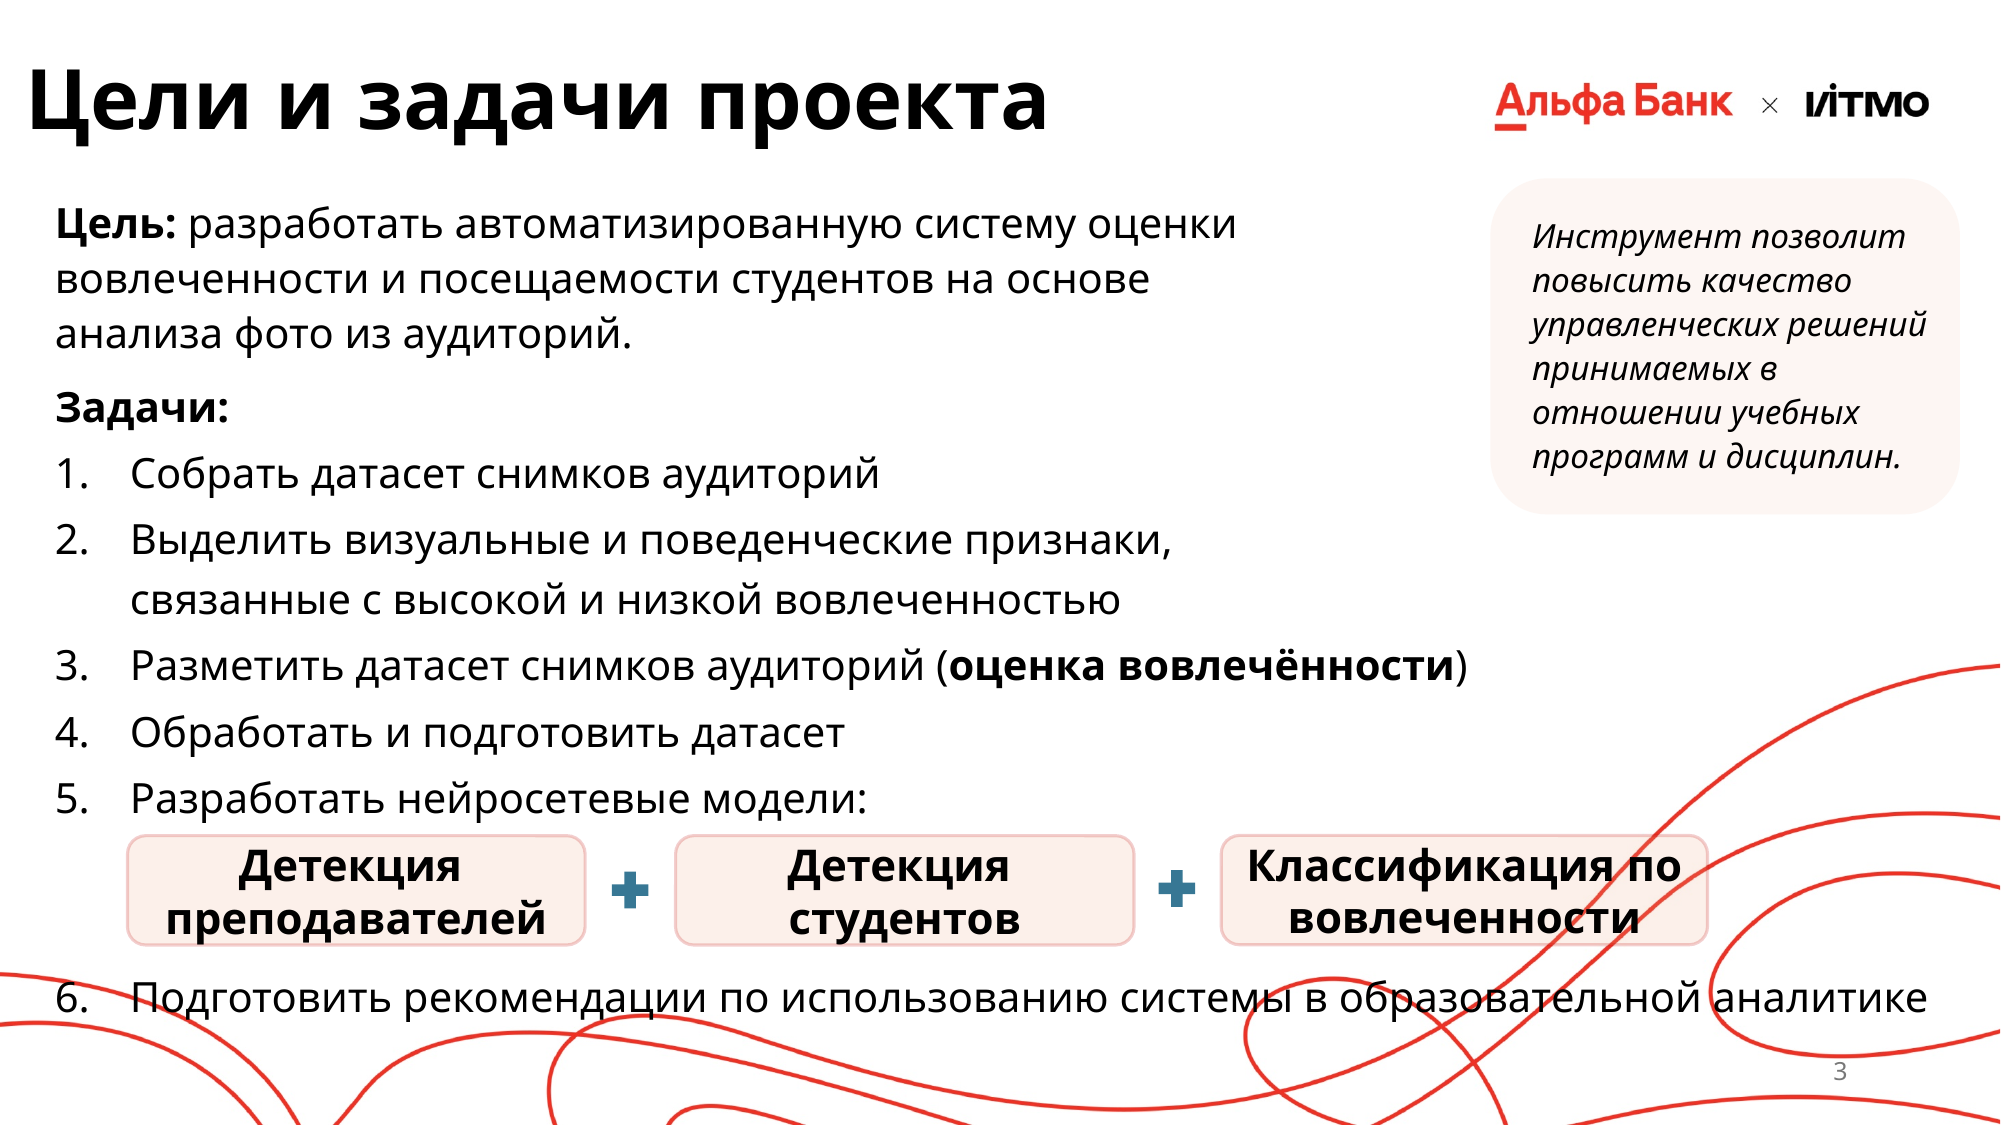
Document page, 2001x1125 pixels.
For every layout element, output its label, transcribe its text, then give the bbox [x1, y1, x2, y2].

text_box [610, 870, 650, 910]
text_box Цели и задачи проекта [25, 46, 1051, 147]
text_box Цель: разработать автоматизированную систему оценки вовлеченности и посещаемости студентов на основе анализа фото из аудиторий. [54, 191, 1294, 357]
slide_number 3 [1412, 1042, 1863, 1103]
text_box Классификация по вовлеченности [1219, 833, 1710, 947]
picture [0, 0, 2001, 1125]
text_box Детекция преподавателей [125, 834, 587, 947]
text_box Задачи: Собрать датасет снимков аудиторий Выделить визуальные и поведенческие признаки, связанные с высокой и низкой вовлеченностью Разметить датасет снимков аудиторий (оценка вовлечённости) Обработать и подготовить датасет Разработать нейросетевые модели: Подготовить рекомендации по использованию системы в образовательной аналитике [54, 375, 1988, 1021]
text_box [1488, 176, 1957, 375]
text_box Инструмент позволит повысить качество управленческих решений принимаемых в отношении учебных программ и дисциплин. [1532, 211, 1960, 375]
text_box Детекция студентов [673, 834, 1136, 947]
text_box [1157, 868, 1197, 908]
